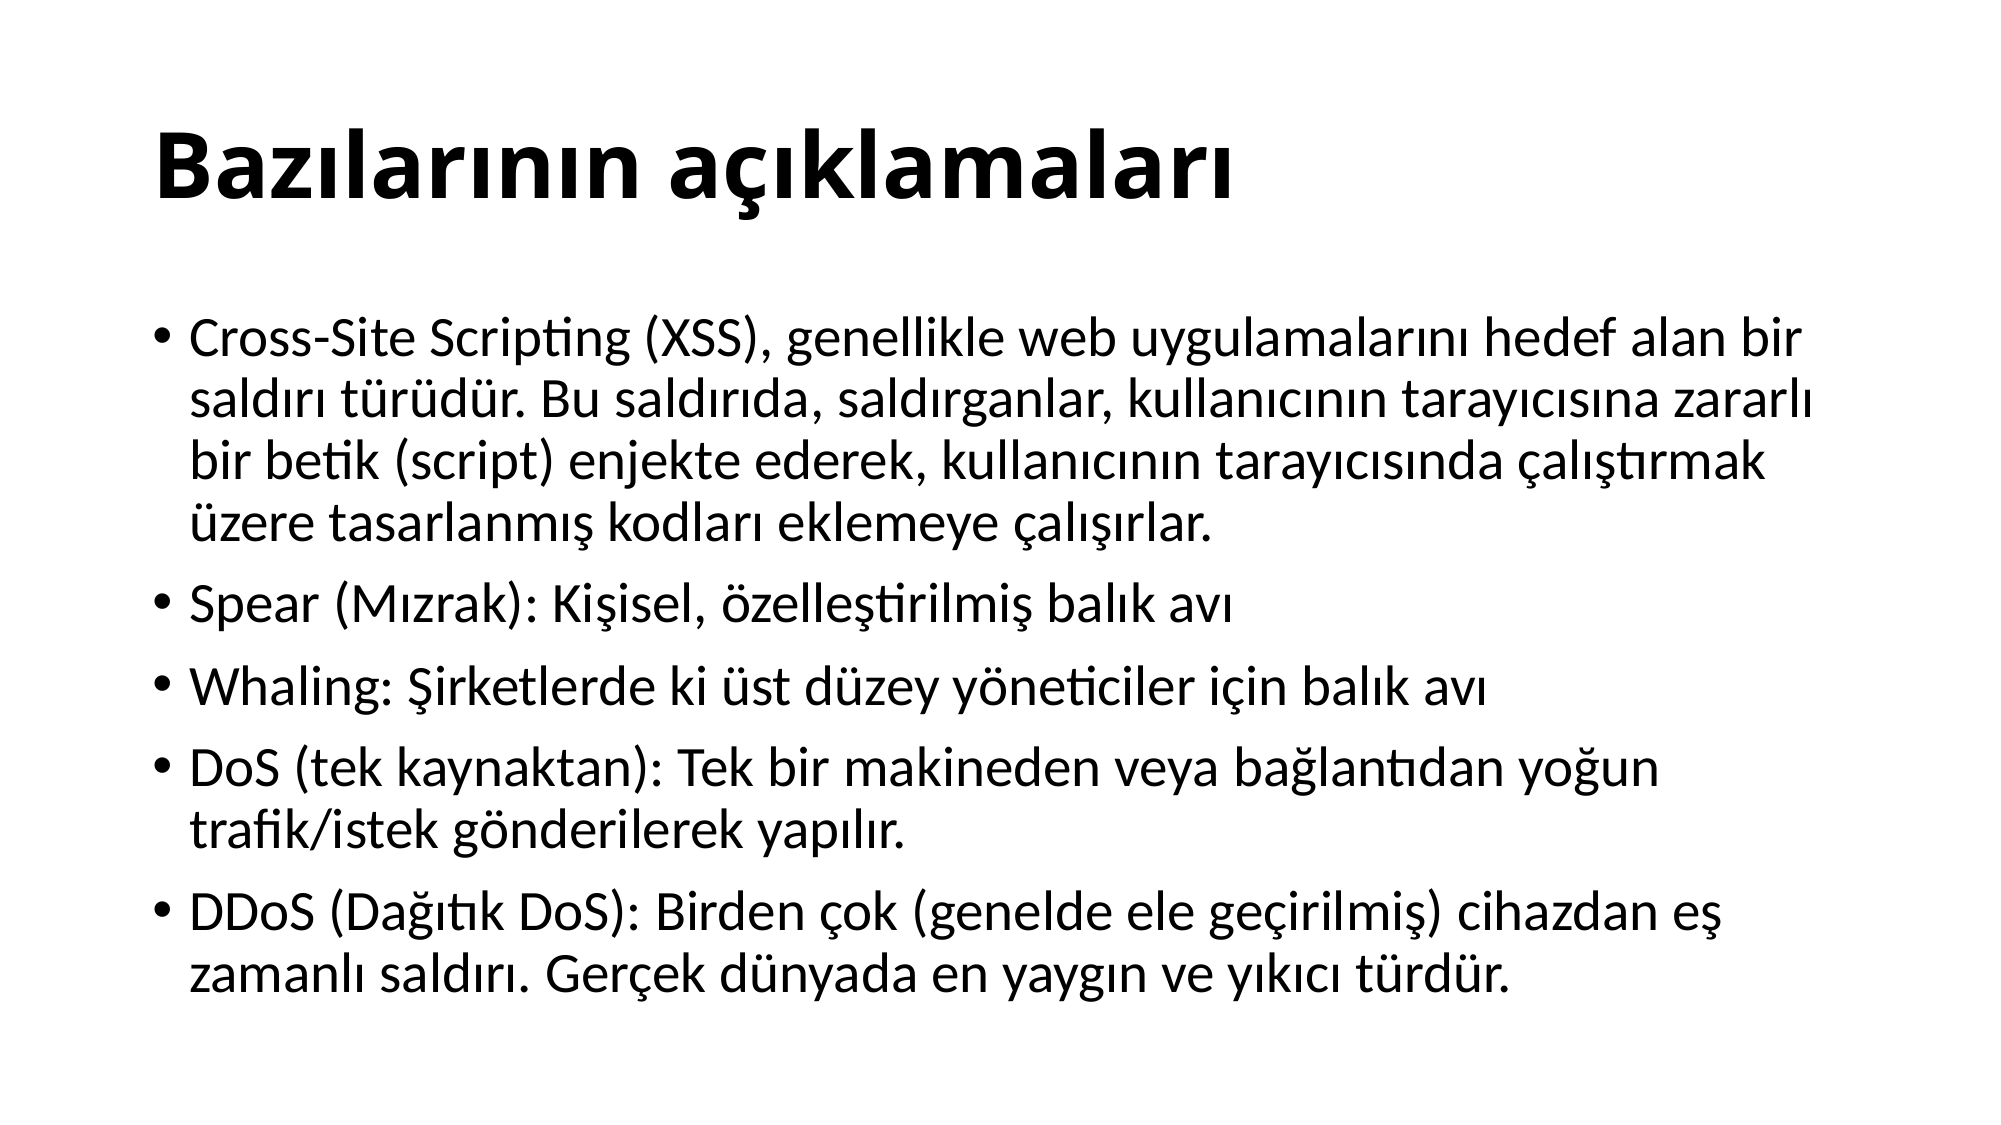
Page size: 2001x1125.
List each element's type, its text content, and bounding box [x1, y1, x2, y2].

list Cross-Site Scripting (XSS), genellikle web uygulamalarını hedef alan bir saldırı türüdür. Bu saldırıda, saldırganlar, kullanıcının tarayıcısına zararlı bir betik (script) enjekte ederek, kullanıcının tarayıcısında çalıştırmak üzere tasarlanmış kodları eklemeye çalışırlar. Spear (Mızrak): Kişisel, özelleştirilmiş balık avı Whaling: Şirketlerde ki üst düzey yöneticiler için balık avı DoS (tek kaynaktan): Tek bir makineden veya bağlantıdan yoğun trafik/istek gönderilerek yapılır. DDoS (Dağıtık DoS): Birden çok (genelde ele geçirilmiş) cihazdan eş zamanlı saldırı. Gerçek dünyada en yaygın ve yıkıcı türdür. [137, 299, 1863, 1014]
title Bazılarının açıklamaları [137, 59, 1863, 278]
